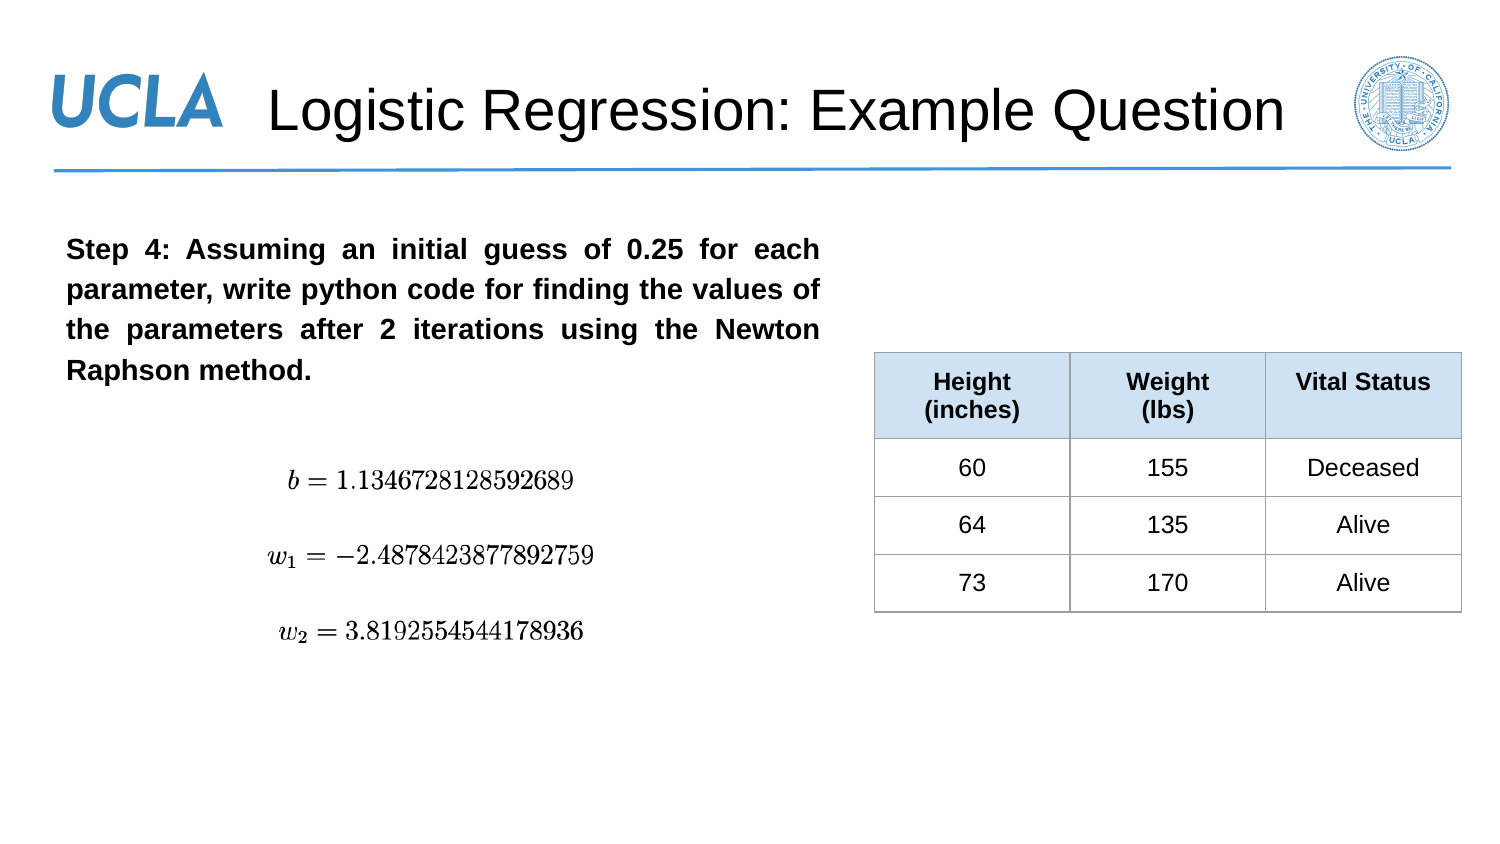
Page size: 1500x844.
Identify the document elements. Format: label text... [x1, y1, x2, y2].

table_cell 170 [1071, 555, 1265, 611]
table_cell 135 [1071, 497, 1265, 554]
table_header Height (inches) [875, 353, 1069, 438]
table_cell 73 [875, 555, 1069, 611]
table_cell 60 [875, 439, 1069, 496]
table_cell Alive [1266, 497, 1461, 554]
table_cell 64 [875, 497, 1069, 554]
title Logistic Regression: Example Question [228, 56, 1327, 151]
list Step 4: Assuming an initial guess of 0.25 for each parameter, write python code for finding the values of the parameters after 2 iterations using the Newton Raphson method. [51, 210, 837, 802]
picture [223, 441, 650, 684]
table_cell Alive [1266, 555, 1461, 611]
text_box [53, 167, 1452, 171]
table_cell 155 [1071, 439, 1265, 496]
table_header Vital Status [1266, 353, 1461, 438]
picture [50, 70, 224, 129]
table_header Weight (lbs) [1071, 353, 1265, 438]
table_cell Deceased [1266, 439, 1461, 496]
picture [1354, 56, 1450, 152]
